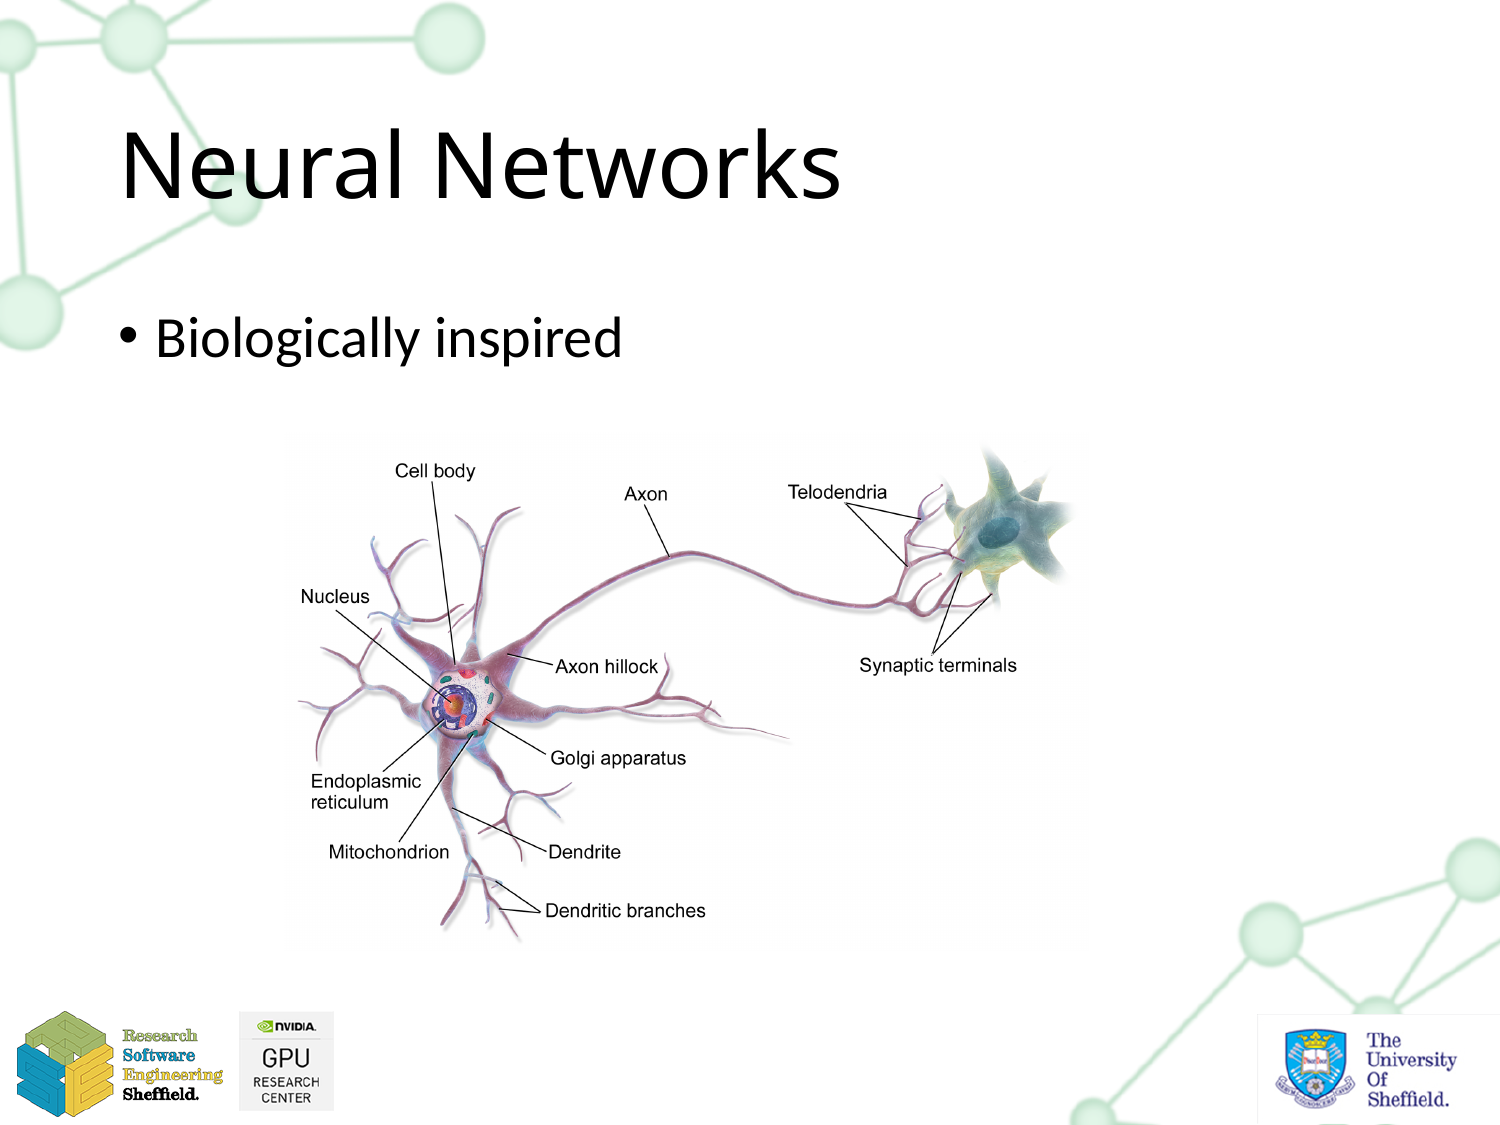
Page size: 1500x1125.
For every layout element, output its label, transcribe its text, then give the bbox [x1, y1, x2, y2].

picture [0, 0, 1500, 1125]
list Biologically inspired [103, 299, 1397, 1014]
title Neural Networks [103, 59, 1397, 278]
